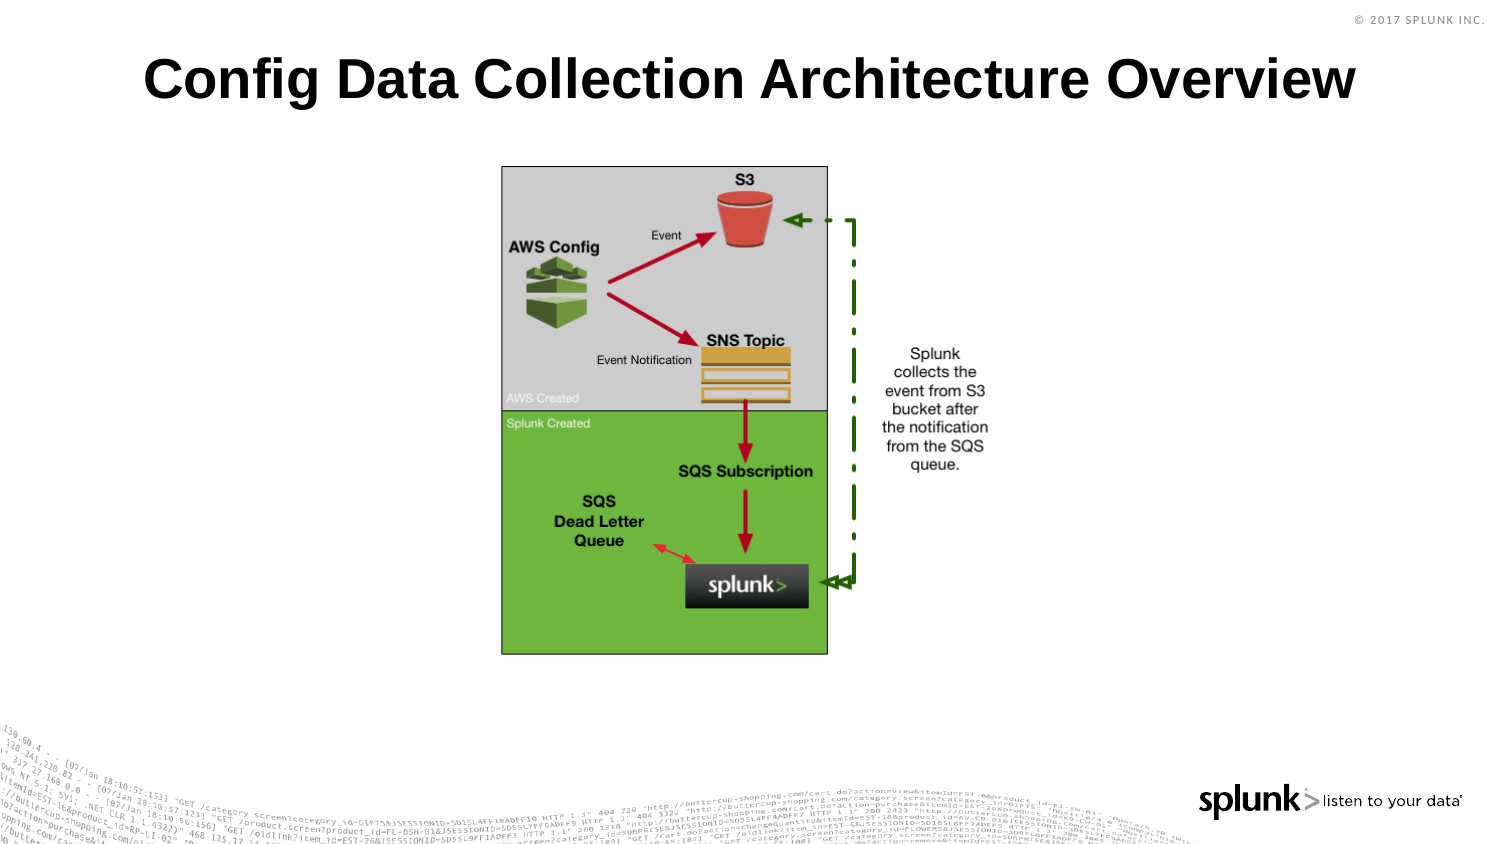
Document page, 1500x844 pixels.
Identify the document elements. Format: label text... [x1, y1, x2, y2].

title Config Data Collection Architecture Overview [56, 38, 1444, 93]
picture [0, 0, 1500, 844]
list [420, 157, 1080, 727]
